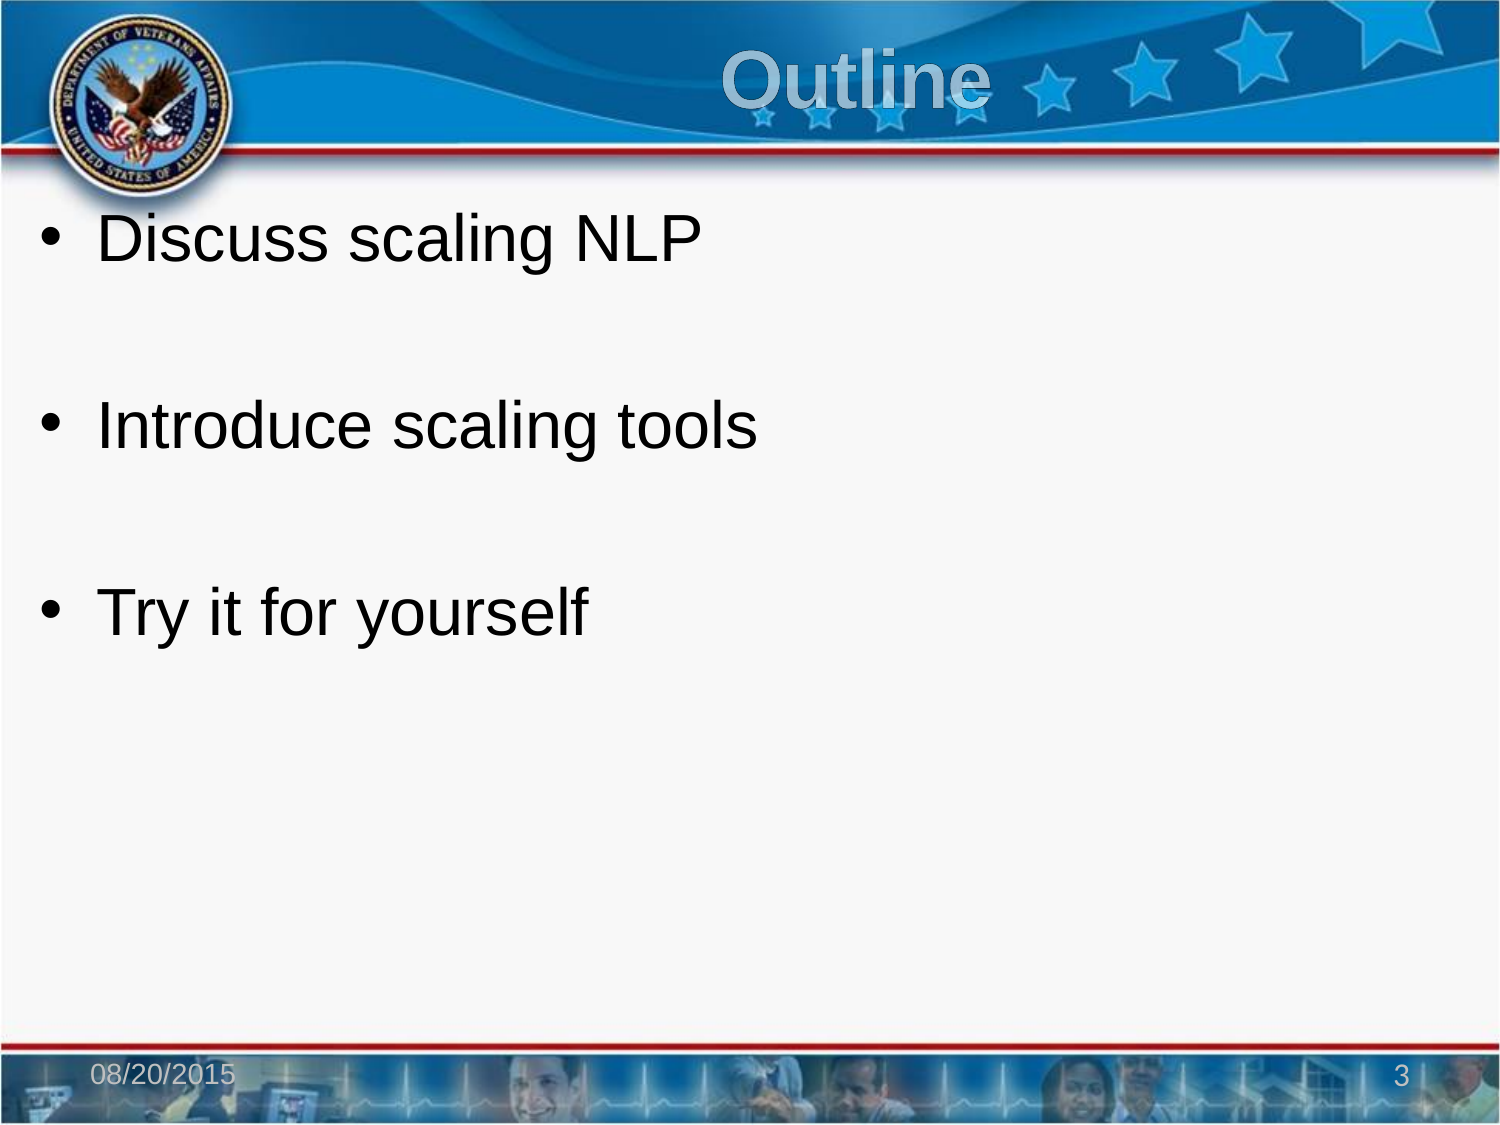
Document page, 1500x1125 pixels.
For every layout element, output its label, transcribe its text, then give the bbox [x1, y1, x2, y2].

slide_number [75, 1042, 425, 1103]
slide_number 3 [1074, 1042, 1425, 1103]
picture [0, 0, 1500, 1125]
title Outline [224, 12, 1488, 138]
list Discuss scaling NLP Introduce scaling tools Try it for yourself [24, 187, 1476, 1026]
